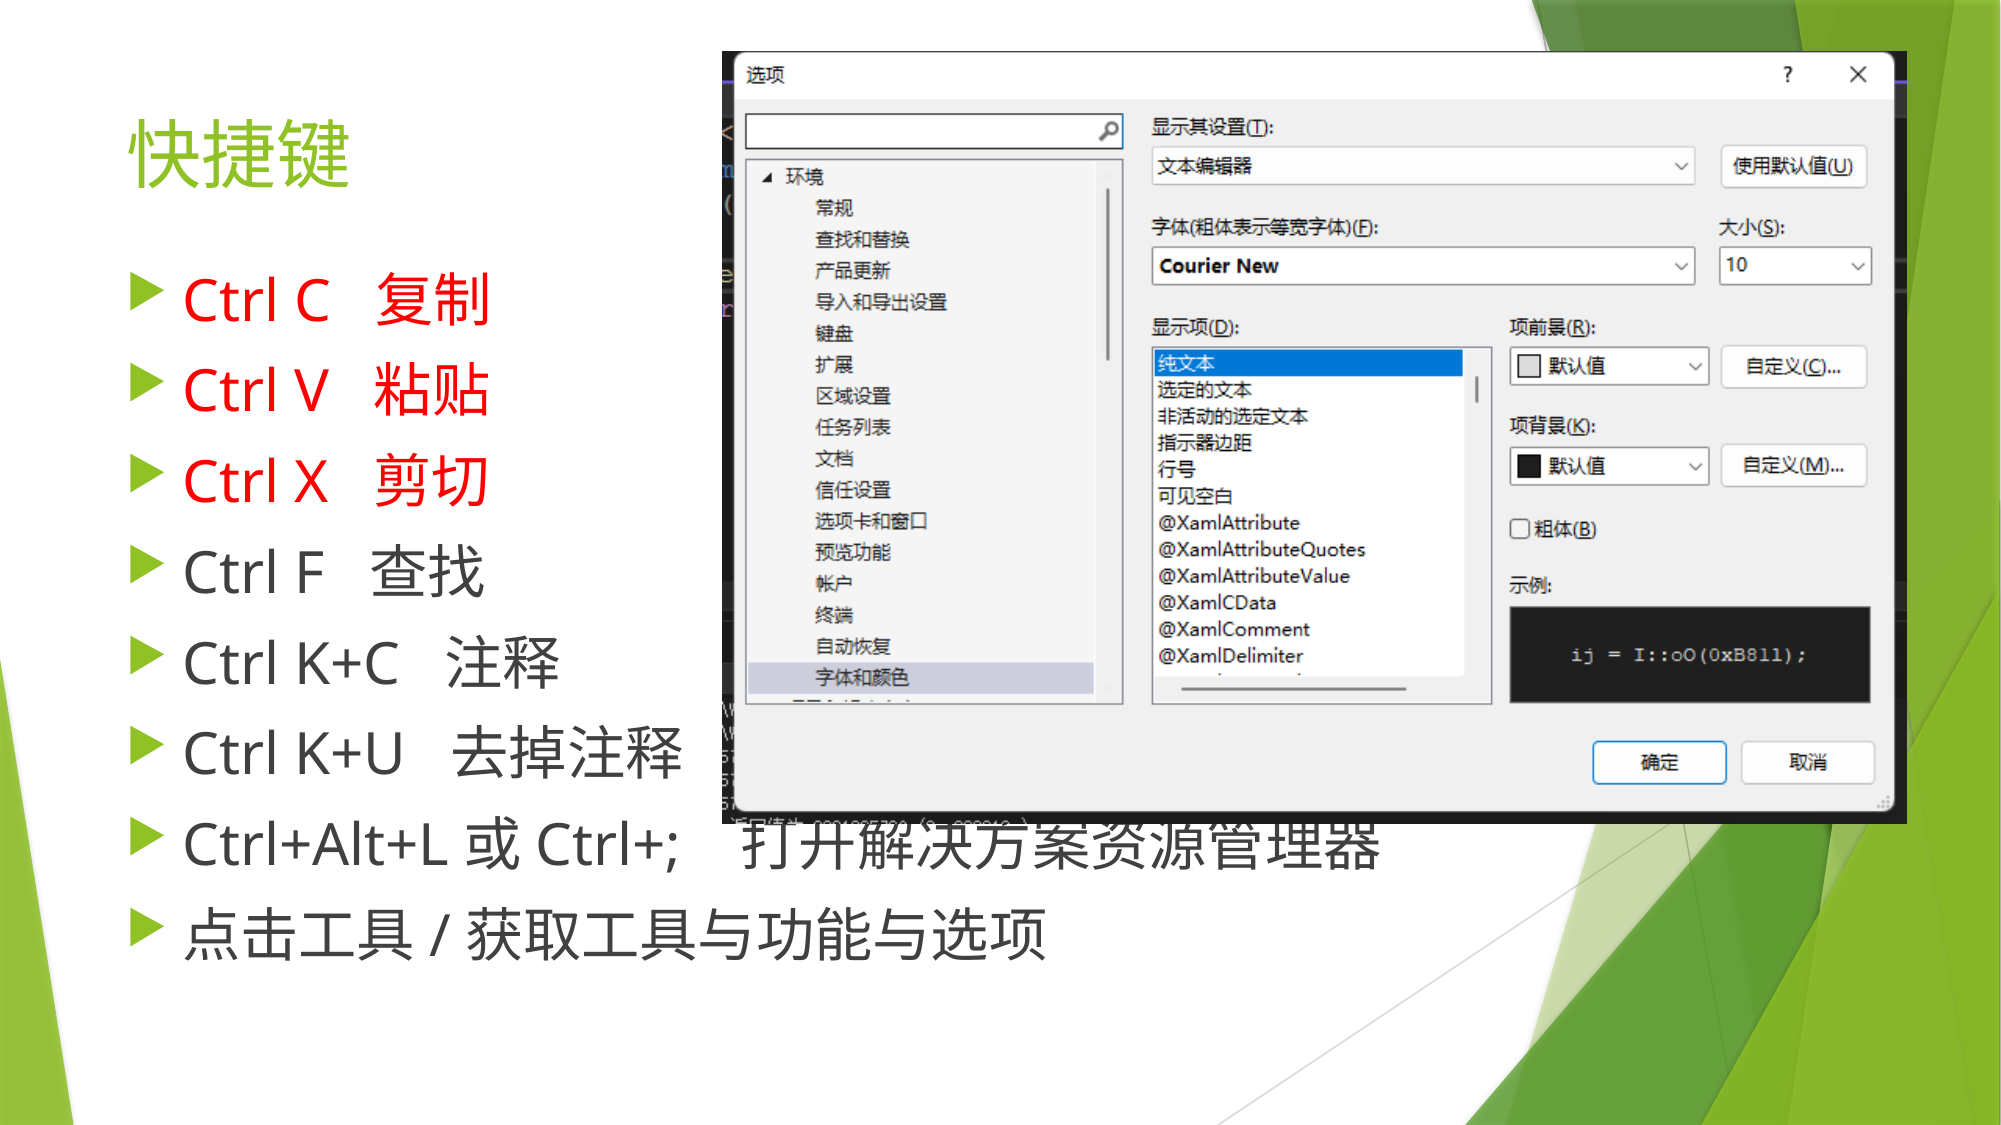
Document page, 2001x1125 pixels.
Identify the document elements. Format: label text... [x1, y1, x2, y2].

picture [722, 51, 1908, 825]
list Ctrl C 复制 Ctrl V 粘贴 Ctrl X 剪切 Ctrl F 查找 Ctrl K+C 注释 Ctrl K+U 去掉注释 Ctrl+Alt+L或Ctrl+; 打开解决方案资源管理器 点击工具/获取工具与功能与选项 [111, 255, 1522, 892]
title 快捷键 [111, 99, 717, 255]
